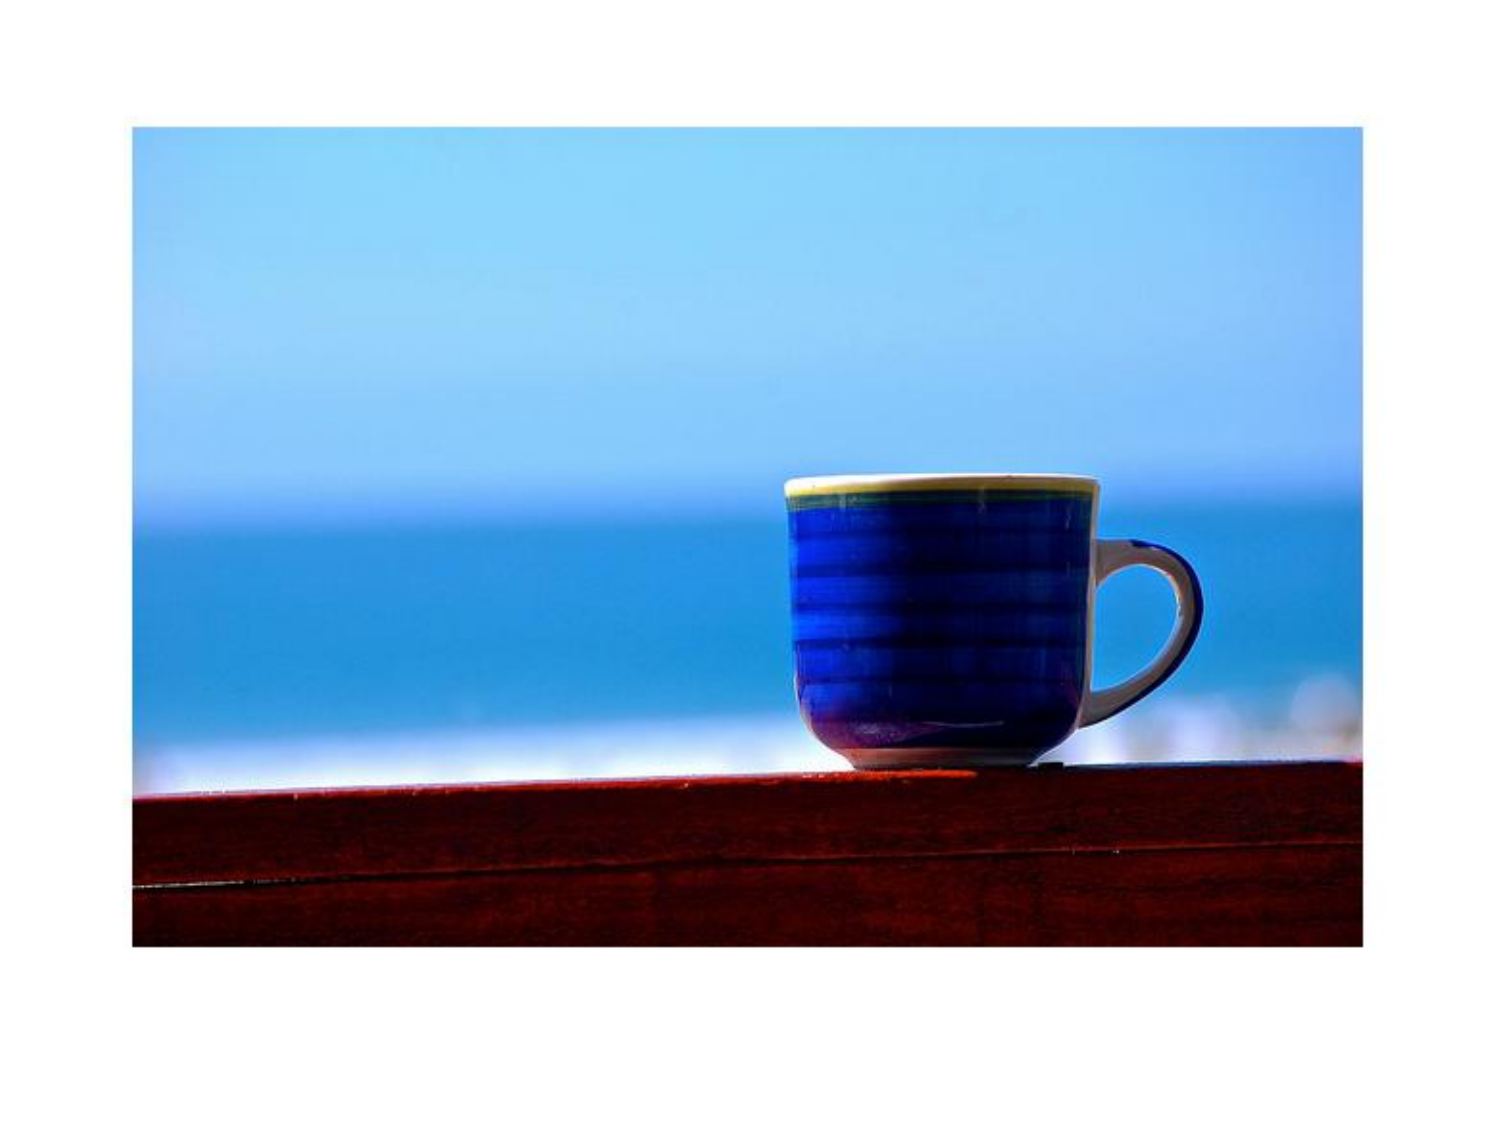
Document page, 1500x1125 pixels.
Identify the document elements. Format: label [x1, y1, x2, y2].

picture [0, 85, 1500, 1040]
